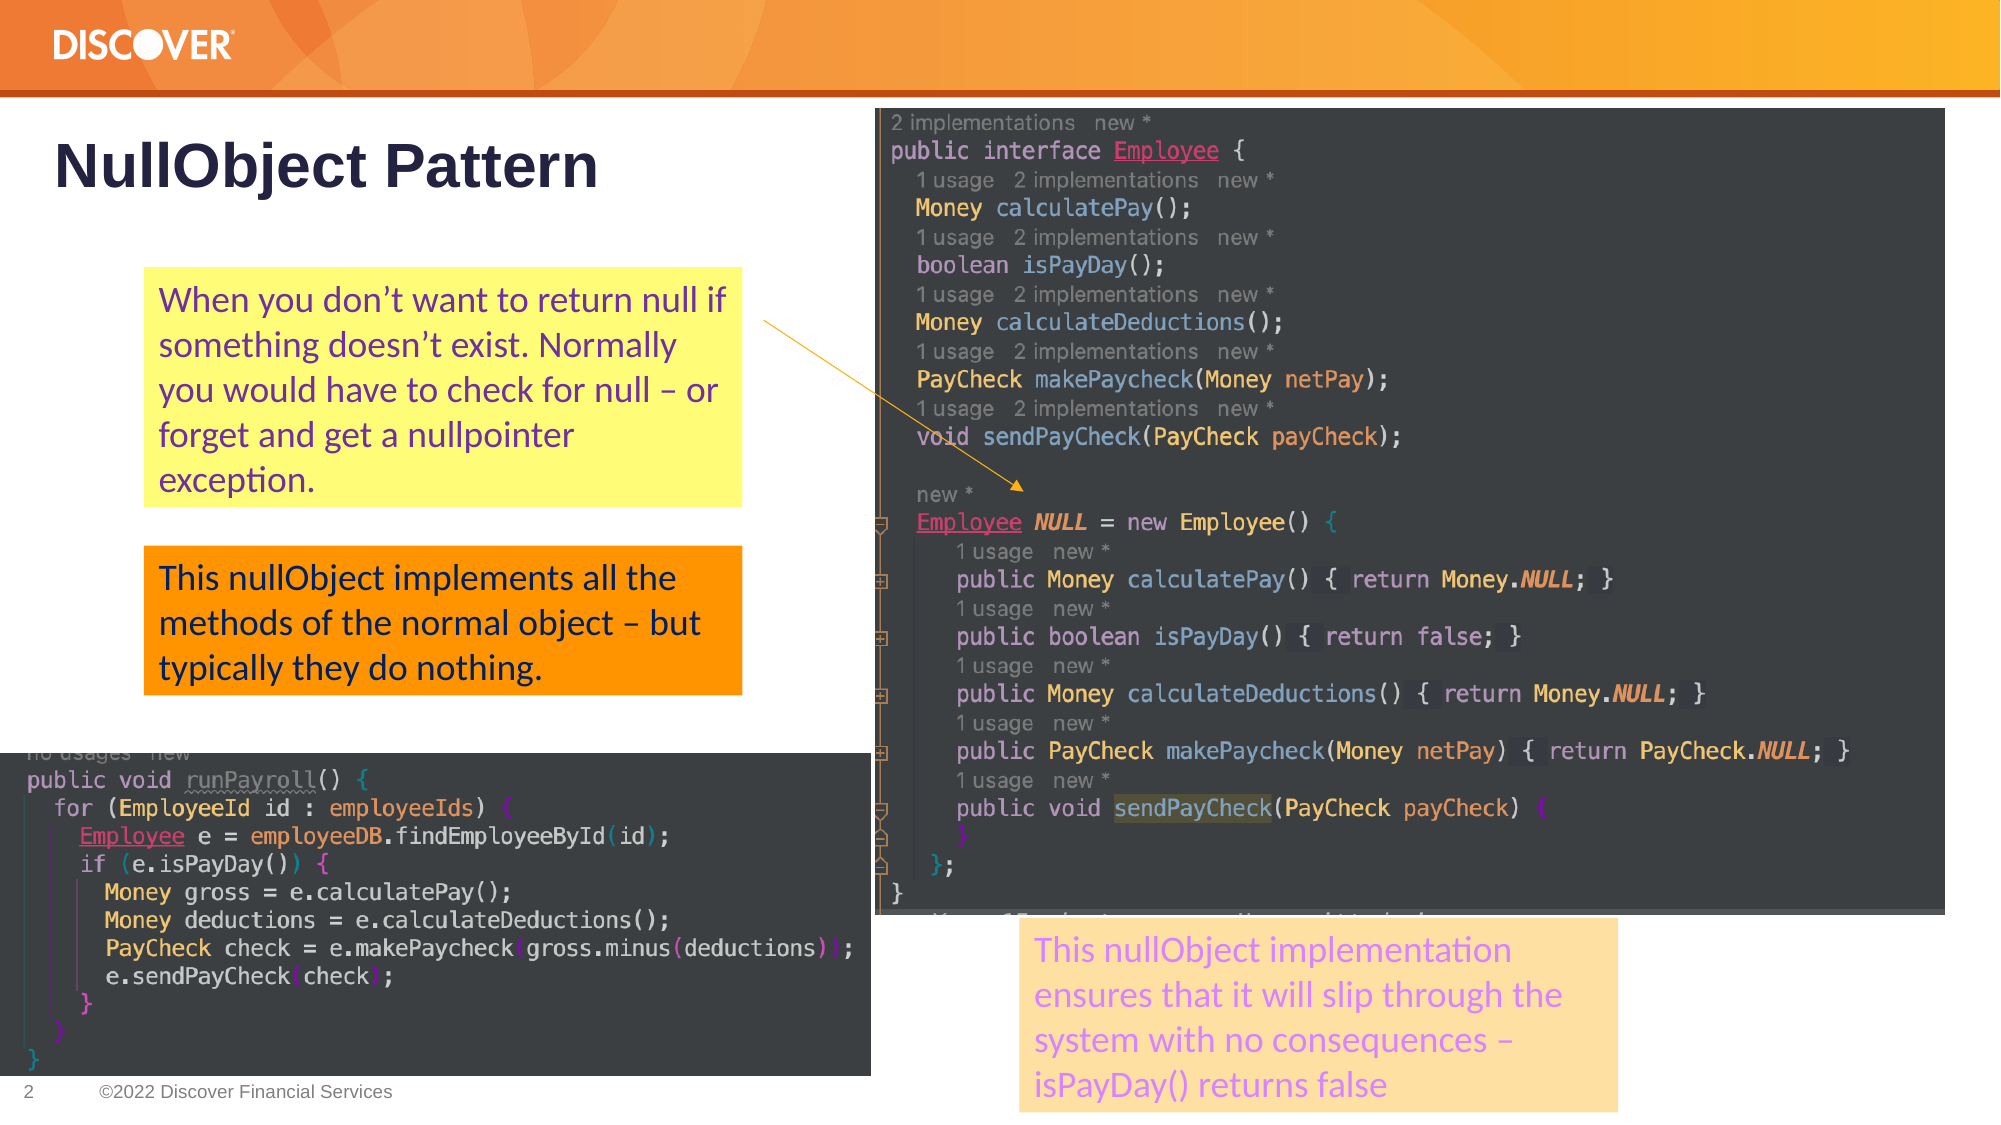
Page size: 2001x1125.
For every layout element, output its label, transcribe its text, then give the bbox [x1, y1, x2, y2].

text_box When you don’t want to return null if something doesn’t exist. Normally you would have to check for null – or forget and get a nullpointer exception. [143, 267, 743, 507]
picture [875, 108, 1945, 915]
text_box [763, 320, 1024, 492]
title NullObject Pattern [54, 97, 1945, 225]
text_box This nullObject implements all the methods of the normal object – but typically they do nothing. [143, 545, 743, 696]
picture [0, 753, 871, 1076]
picture [0, 0, 1795, 90]
text_box This nullObject implementation ensures that it will slip through the system with no consequences – isPayDay() returns false [1019, 917, 1619, 1113]
